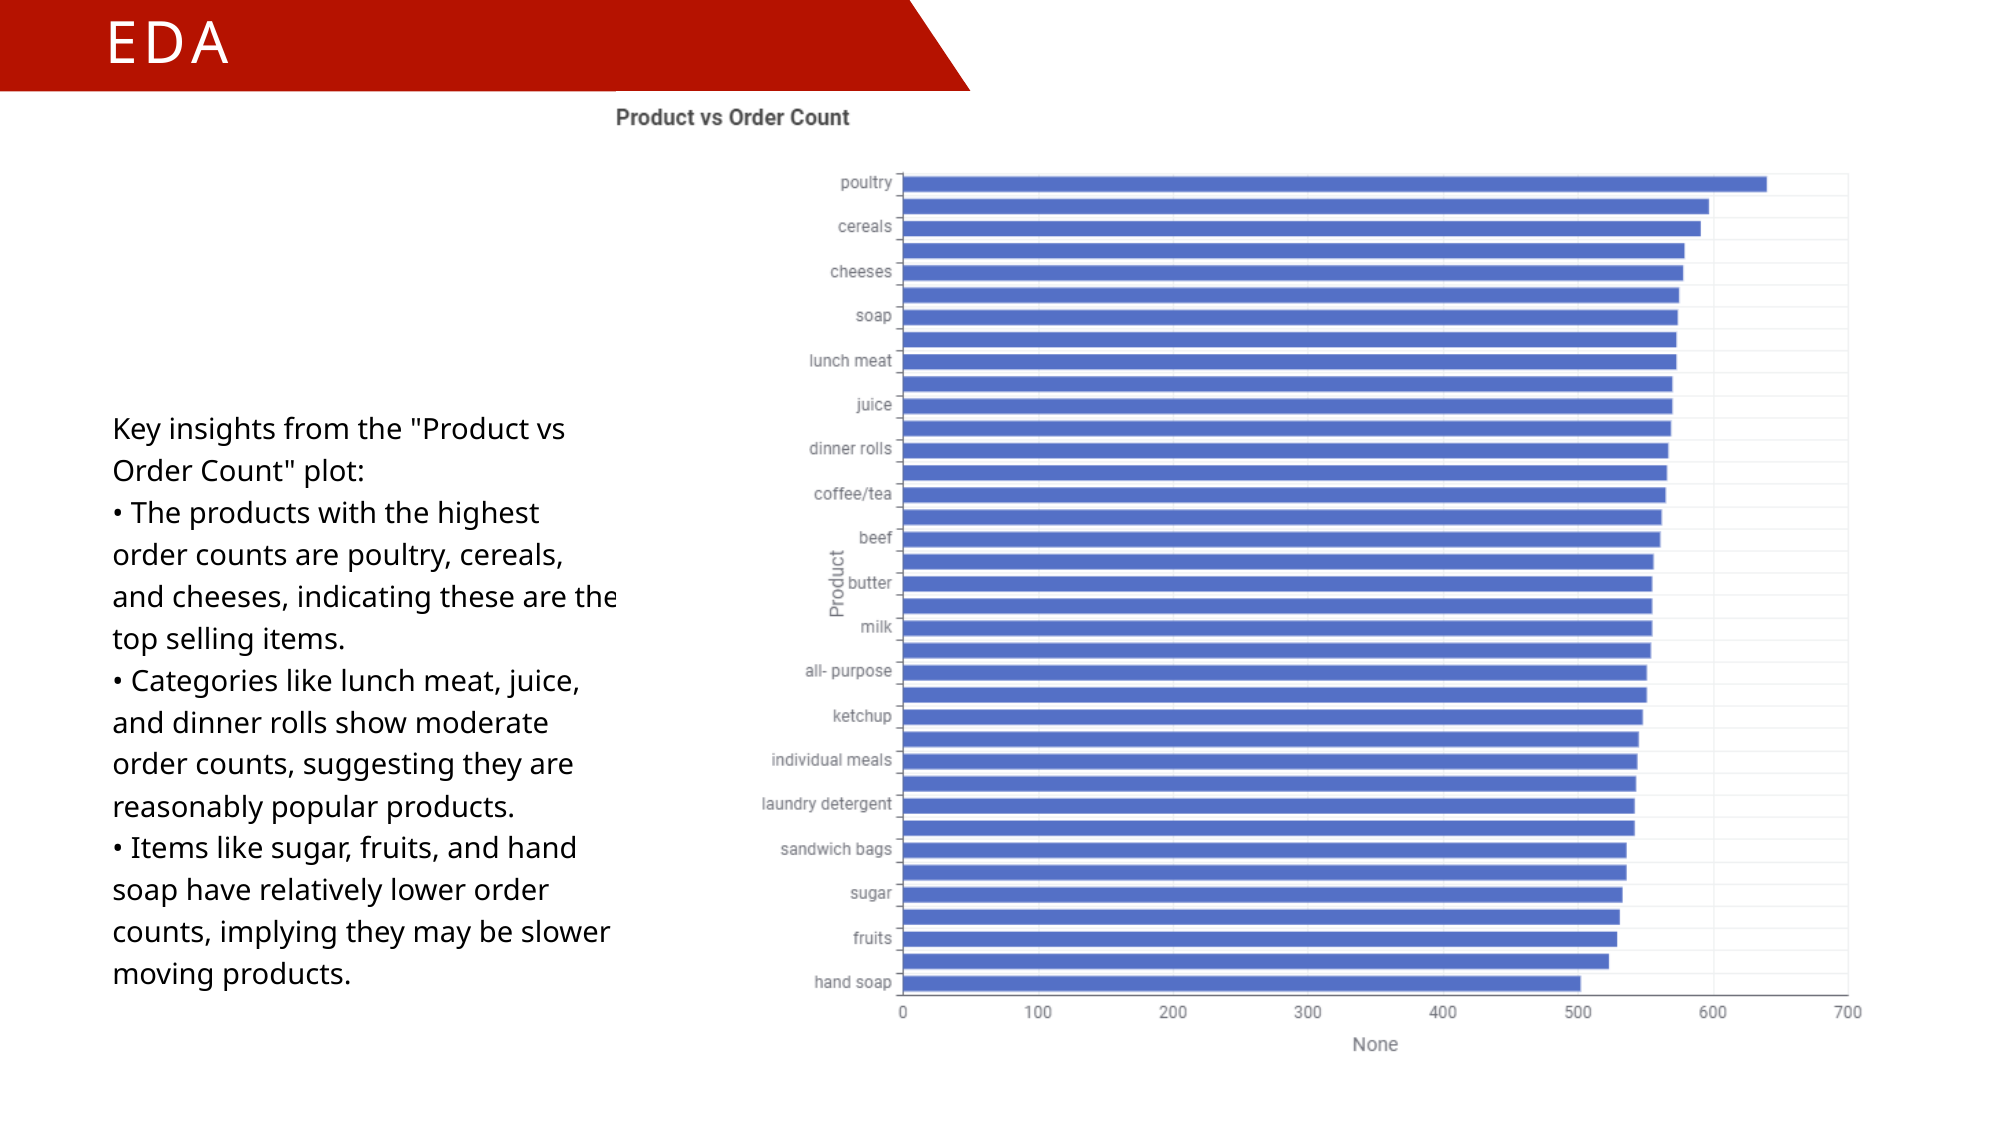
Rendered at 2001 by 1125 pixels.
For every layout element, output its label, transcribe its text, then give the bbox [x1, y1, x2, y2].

picture [616, 91, 1985, 1091]
text_box EDA [0, 0, 971, 92]
text_box Key insights from the "Product vs Order Count" plot: • The products with the highest order counts are poultry, cereals, and cheeses, indicating these are the top selling items. • Categories like lunch meat, juice, and dinner rolls show moderate order counts, suggesting they are reasonably popular products. • Items like sugar, fruits, and hand soap have relatively lower order counts, implying they may be slower moving products. [97, 396, 616, 998]
